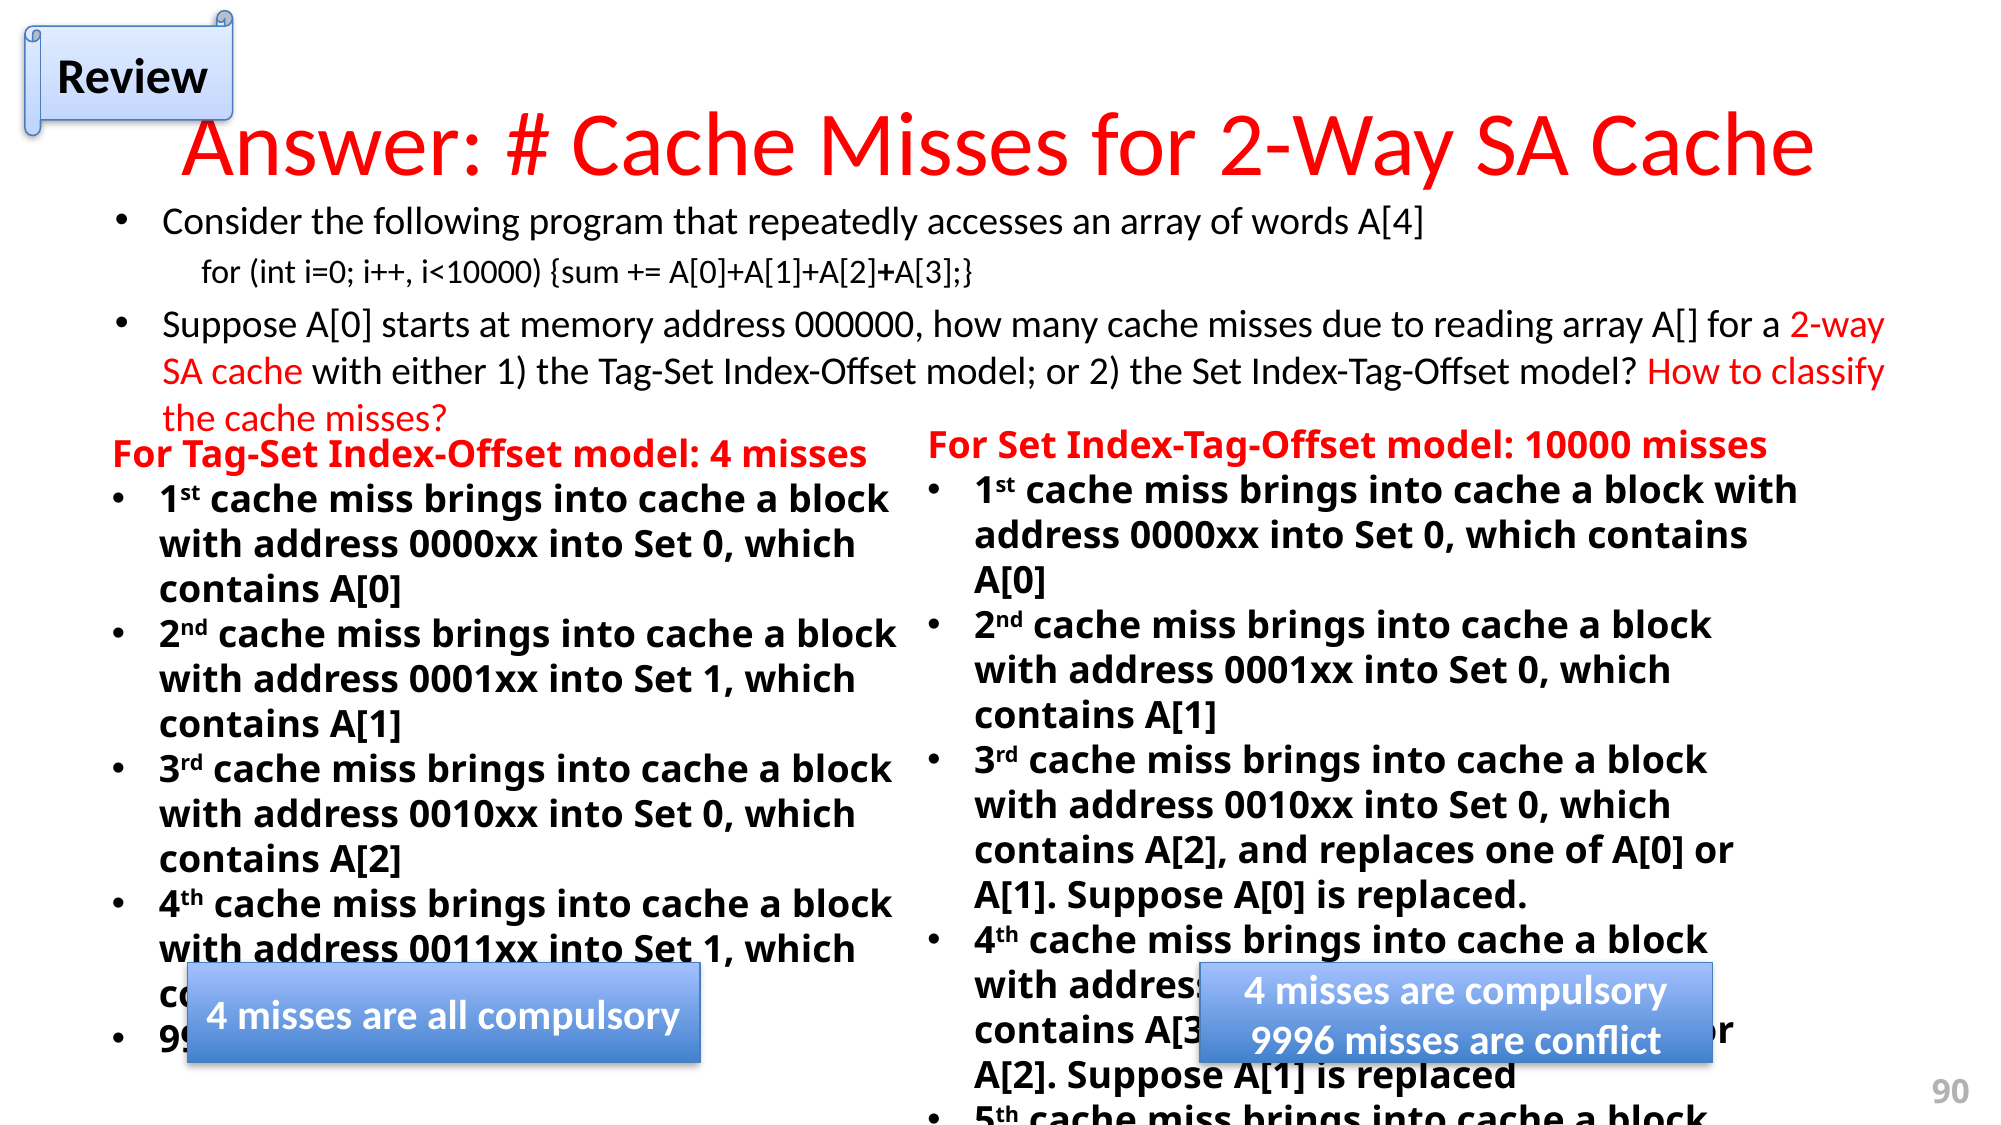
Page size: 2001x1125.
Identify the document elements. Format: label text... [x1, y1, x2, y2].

slide_number 90 [1884, 1061, 1985, 1125]
text_box For Tag-Set Index-Offset model: 4 misses 1st cache miss brings into cache a block with address 0000xx into Set 0, which contains A[0] 2nd cache miss brings into cache a block with address 0001xx into Set 1, which contains A[1] 3rd cache miss brings into cache a block with address 0010xx into Set 0, which contains A[2] 4th cache miss brings into cache a block with address 0011xx into Set 1, which contains A[3] 9996 cache hits. [97, 422, 912, 1067]
text_box 4 misses are all compulsory [187, 962, 701, 1063]
text_box Review [24, 9, 234, 137]
text_box [84, 11, 981, 754]
list Consider the following program that repeatedly accesses an array of words A[4] for (int i=0; i++, i<10000) {sum += A[0]+A[1]+A[2]+A[3];} Suppose A[0] starts at memory address 000000, how many cache misses due to reading array A[] for a 2-way SA cache with either 1) the Tag-Set Index-Offset model; or 2) the Set Index-Tag-Offset model? How to classify the cache misses? [981, 187, 1900, 450]
title Answer: # Cache Misses for 2-Way SA Cache [981, 45, 1900, 187]
text_box For Set Index-Tag-Offset model: 10000 misses 1st cache miss brings into cache a block with address 0000xx into Set 0, which contains A[0] 2nd cache miss brings into cache a block with address 0001xx into Set 0, which contains A[1] 3rd cache miss brings into cache a block with address 0010xx into Set 0, which contains A[2], and replaces one of A[0] or A[1]. Suppose A[0] is replaced. 4th cache miss brings into cache a block with address 0011xx into Set 0, which contains A[3], and replaces one of A[1] or A[2]. Suppose A[1] is replaced 5th cache miss brings into cache a block with address 0000xx into Set 0, and replaces one of A[2] or A[3] … [912, 413, 1817, 1125]
text_box 4 misses are compulsory 9996 misses are conflict [1199, 962, 1713, 1063]
